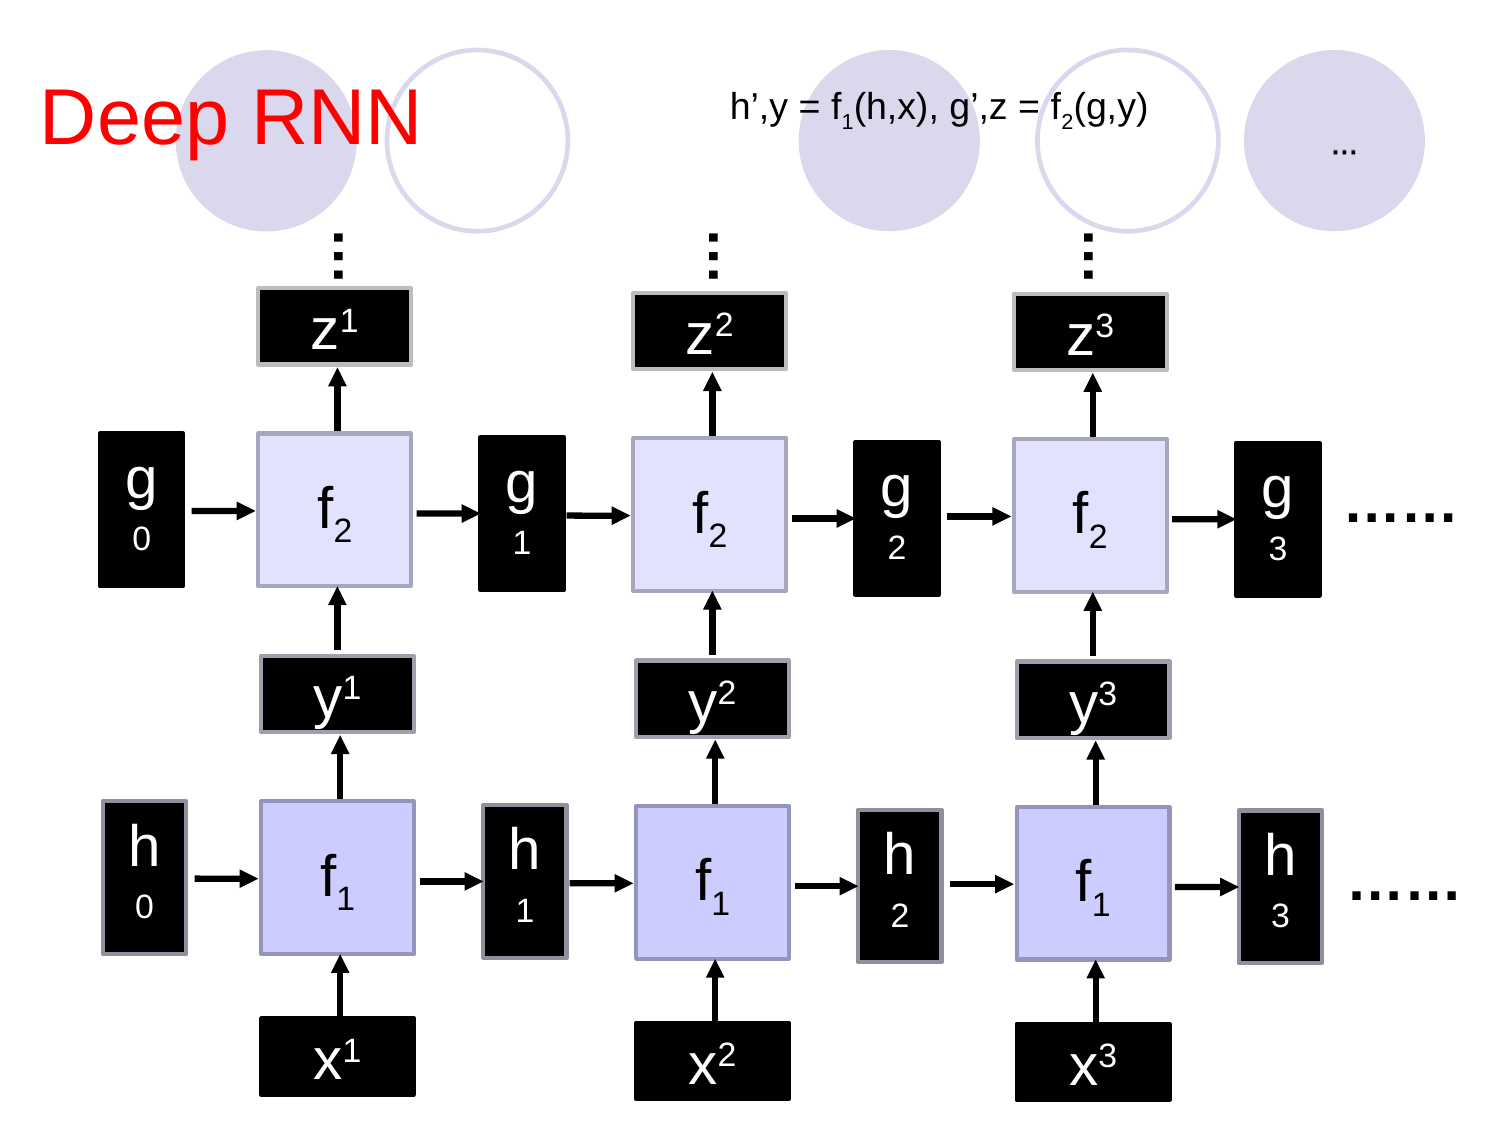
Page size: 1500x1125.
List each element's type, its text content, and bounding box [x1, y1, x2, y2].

text_box [566, 509, 631, 522]
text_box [1016, 806, 1170, 960]
text_box [709, 740, 722, 804]
text_box [1089, 740, 1102, 805]
text_box [1089, 960, 1102, 1021]
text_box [102, 801, 187, 955]
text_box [260, 801, 414, 955]
text_box … [1065, 219, 1150, 277]
text_box [194, 872, 259, 885]
text_box …… [1338, 834, 1477, 920]
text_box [483, 804, 567, 959]
text_box [706, 592, 719, 656]
text_box [331, 587, 344, 651]
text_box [1016, 659, 1170, 740]
text_box [794, 879, 858, 893]
text_box [334, 735, 347, 800]
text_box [260, 1016, 414, 1097]
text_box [1013, 291, 1167, 373]
text_box Deep RNN [32, 57, 505, 168]
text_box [260, 654, 414, 735]
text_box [99, 433, 184, 587]
text_box [1086, 373, 1100, 437]
text_box [791, 512, 855, 525]
text_box [191, 504, 256, 518]
text_box [709, 960, 722, 1020]
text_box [635, 805, 789, 960]
text_box [331, 367, 344, 432]
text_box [480, 436, 565, 591]
text_box [949, 877, 1014, 891]
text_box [1238, 810, 1323, 964]
text_box h’,y = f1(h,x), g’,z = f2(g,y) [722, 74, 1157, 141]
text_box [419, 875, 483, 888]
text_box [633, 437, 787, 592]
text_box [1172, 513, 1235, 526]
picture [1313, 108, 1395, 187]
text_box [1016, 1021, 1170, 1102]
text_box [855, 441, 940, 596]
text_box …… [1335, 457, 1473, 542]
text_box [258, 433, 412, 587]
text_box [1086, 593, 1100, 656]
text_box … [690, 219, 775, 277]
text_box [1013, 438, 1167, 593]
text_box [635, 1020, 789, 1102]
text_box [858, 809, 942, 963]
text_box … [315, 219, 400, 277]
text_box [569, 877, 634, 890]
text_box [258, 286, 412, 367]
text_box [706, 372, 719, 437]
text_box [633, 290, 787, 372]
text_box [334, 955, 347, 1016]
text_box [1174, 880, 1238, 894]
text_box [635, 658, 789, 740]
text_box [1235, 442, 1320, 596]
text_box [416, 507, 480, 520]
text_box [947, 510, 1012, 523]
